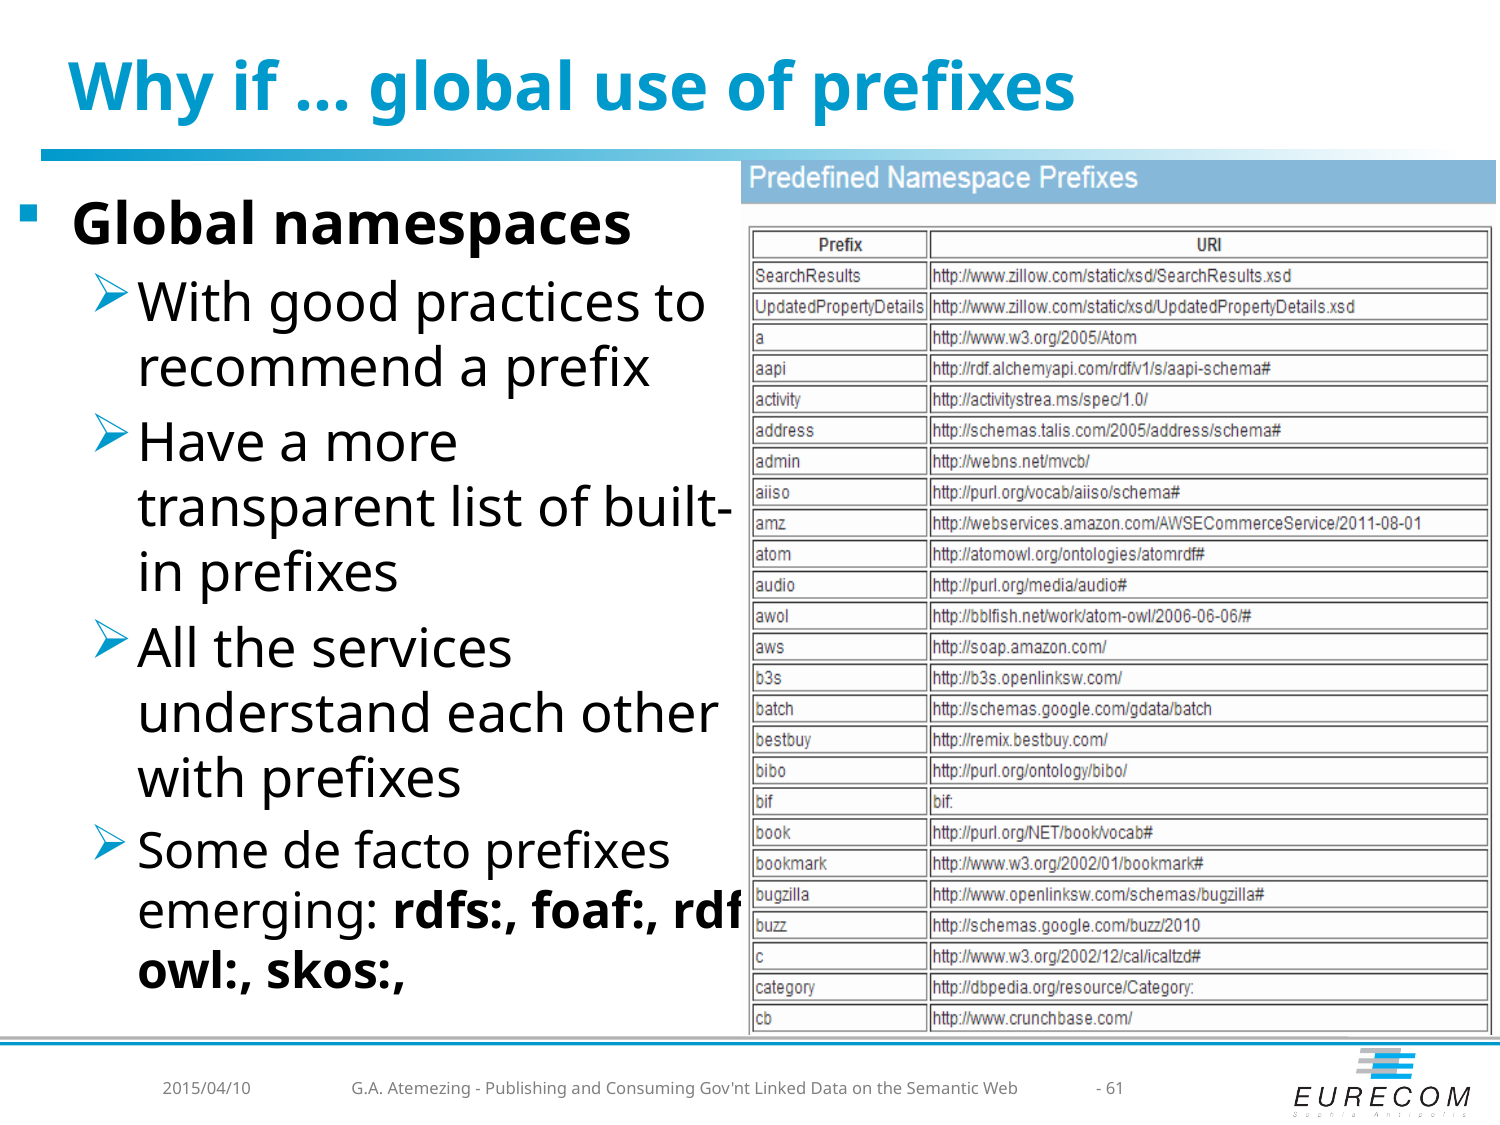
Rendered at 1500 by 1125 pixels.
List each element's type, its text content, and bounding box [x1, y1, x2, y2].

slide_number - 61 [1080, 1070, 1200, 1103]
picture [741, 160, 1496, 1036]
title Why if … global use of prefixes [52, 30, 1460, 138]
list Global namespaces With good practices to recommend a prefix Have a more transparent list of built-in prefixes All the services understand each other with prefixes Some de facto prefixes emerging: rdfs:, foaf:, rdf: owl:, skos:, [0, 178, 735, 1018]
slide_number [147, 1070, 325, 1103]
footer G.A. Atemezing - Publishing and Consuming Gov'nt Linked Data on the Semantic Web [336, 1070, 1069, 1107]
picture [1293, 1048, 1477, 1118]
